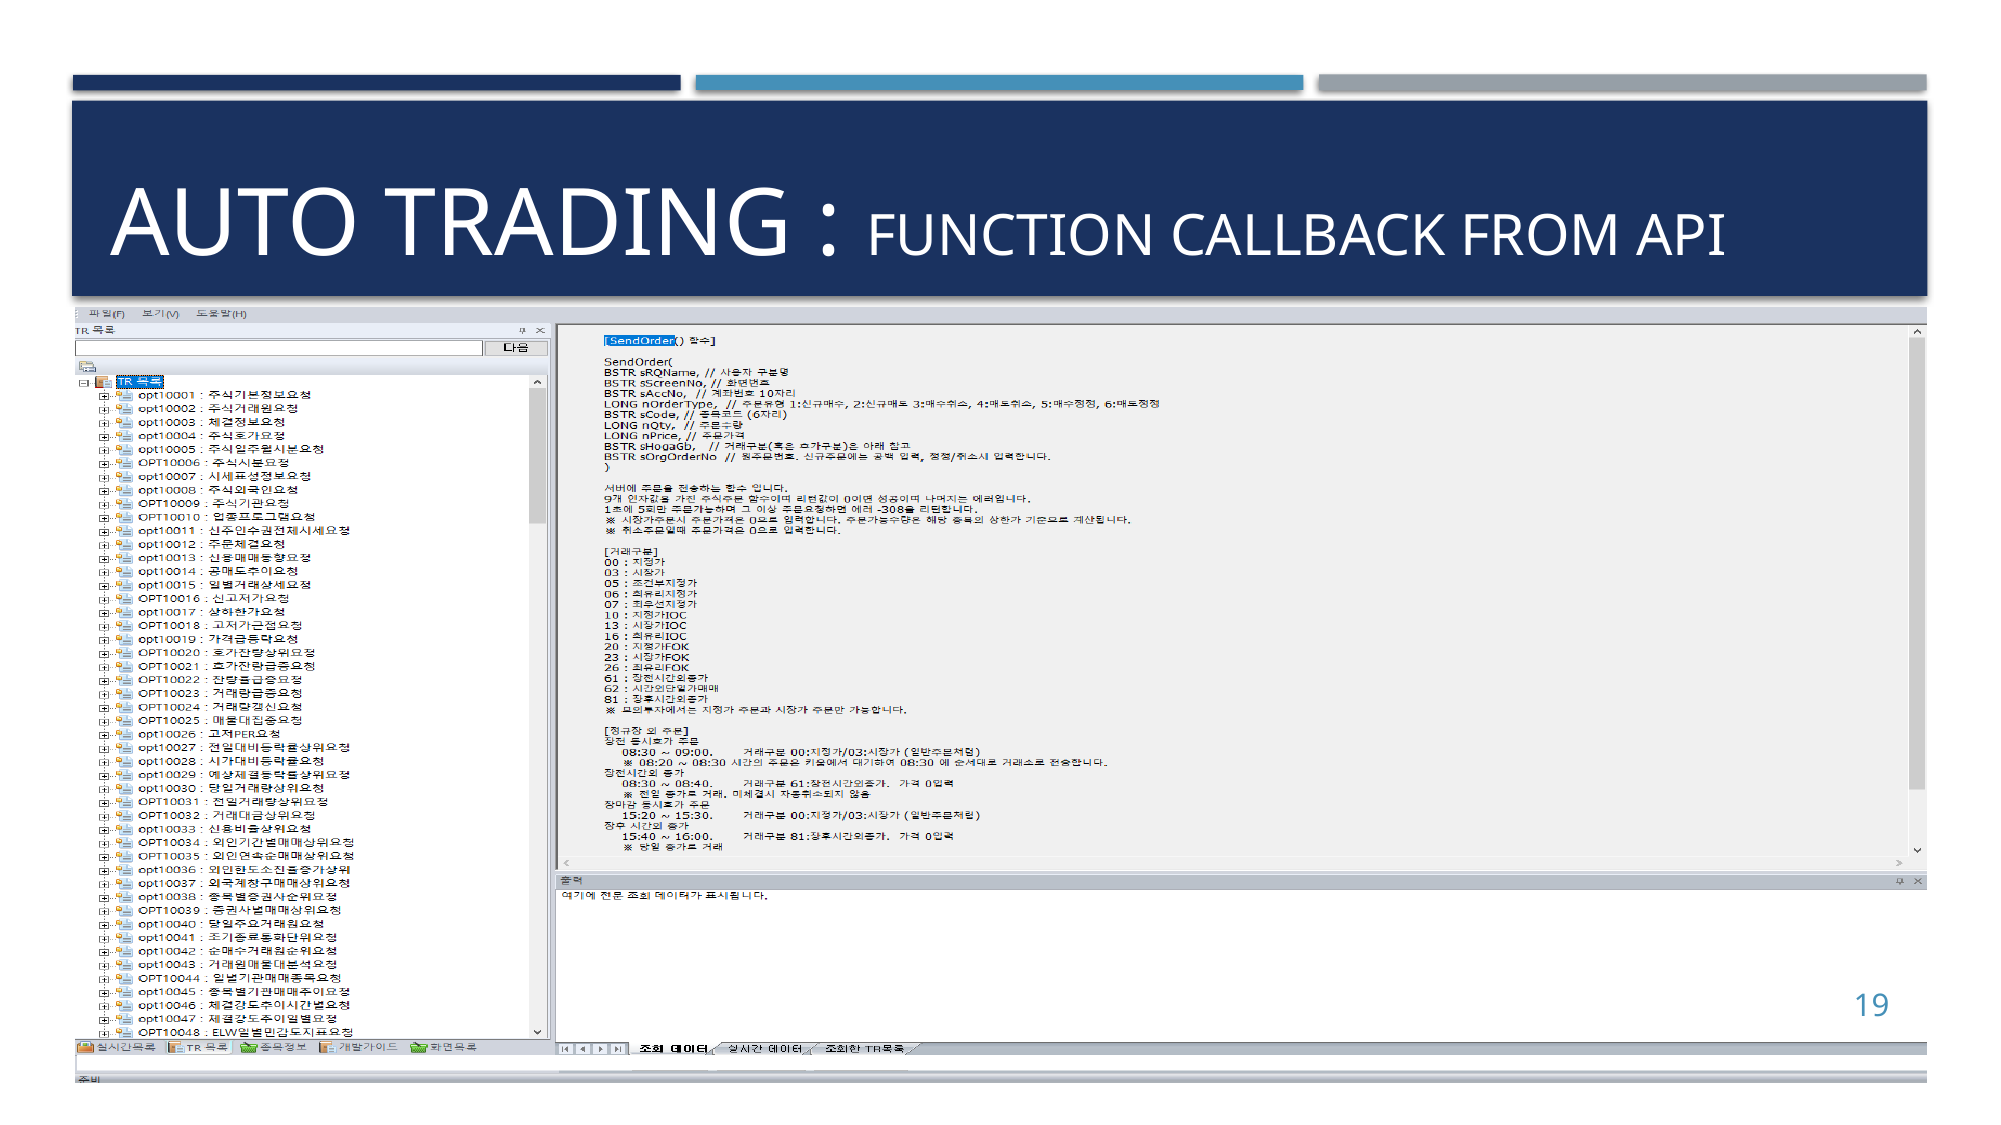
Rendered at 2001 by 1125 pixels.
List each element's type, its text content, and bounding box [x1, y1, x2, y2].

title AUTO TRADING : function callback from API [95, 115, 1905, 282]
picture [74, 307, 1928, 1083]
